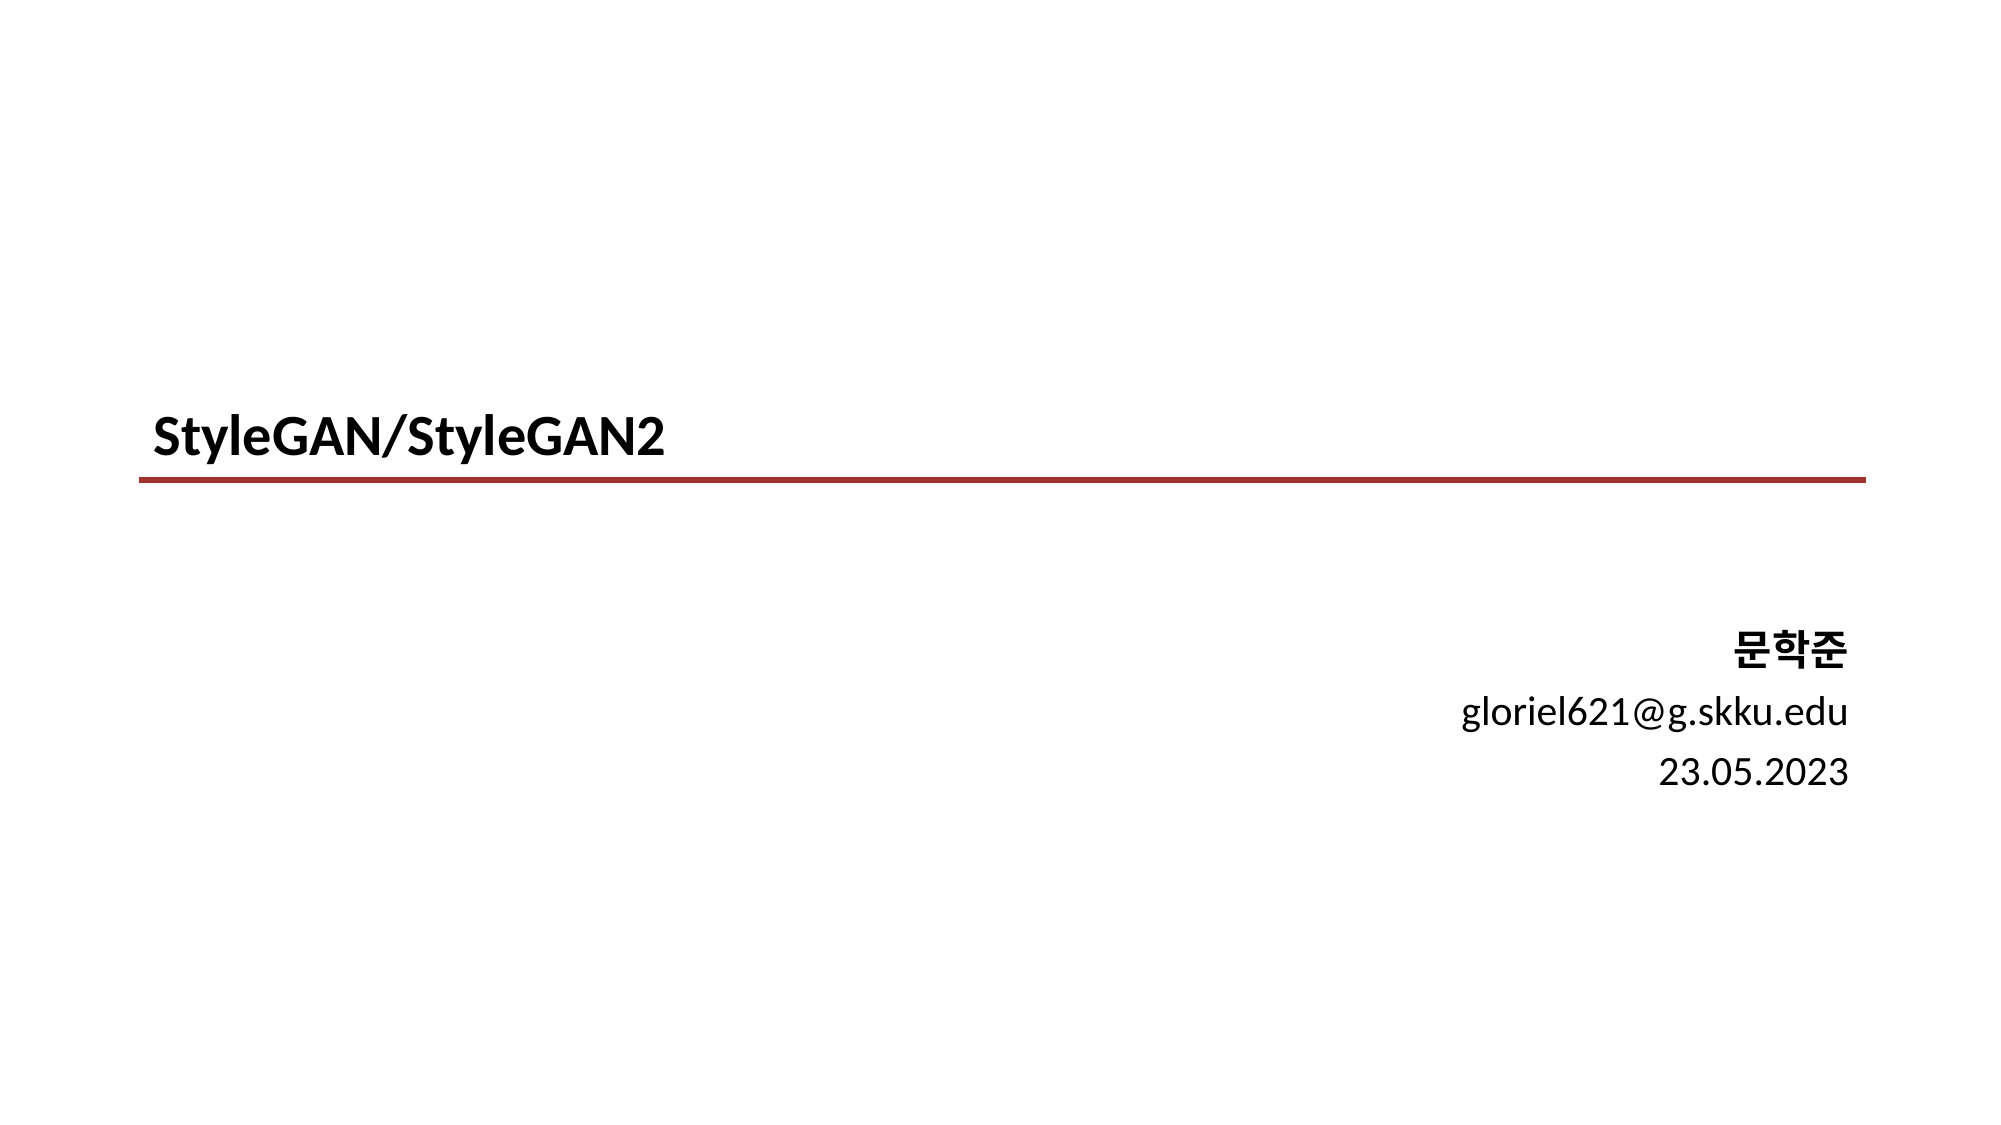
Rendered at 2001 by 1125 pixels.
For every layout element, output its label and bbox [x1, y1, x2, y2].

text_box [138, 389, 1897, 800]
